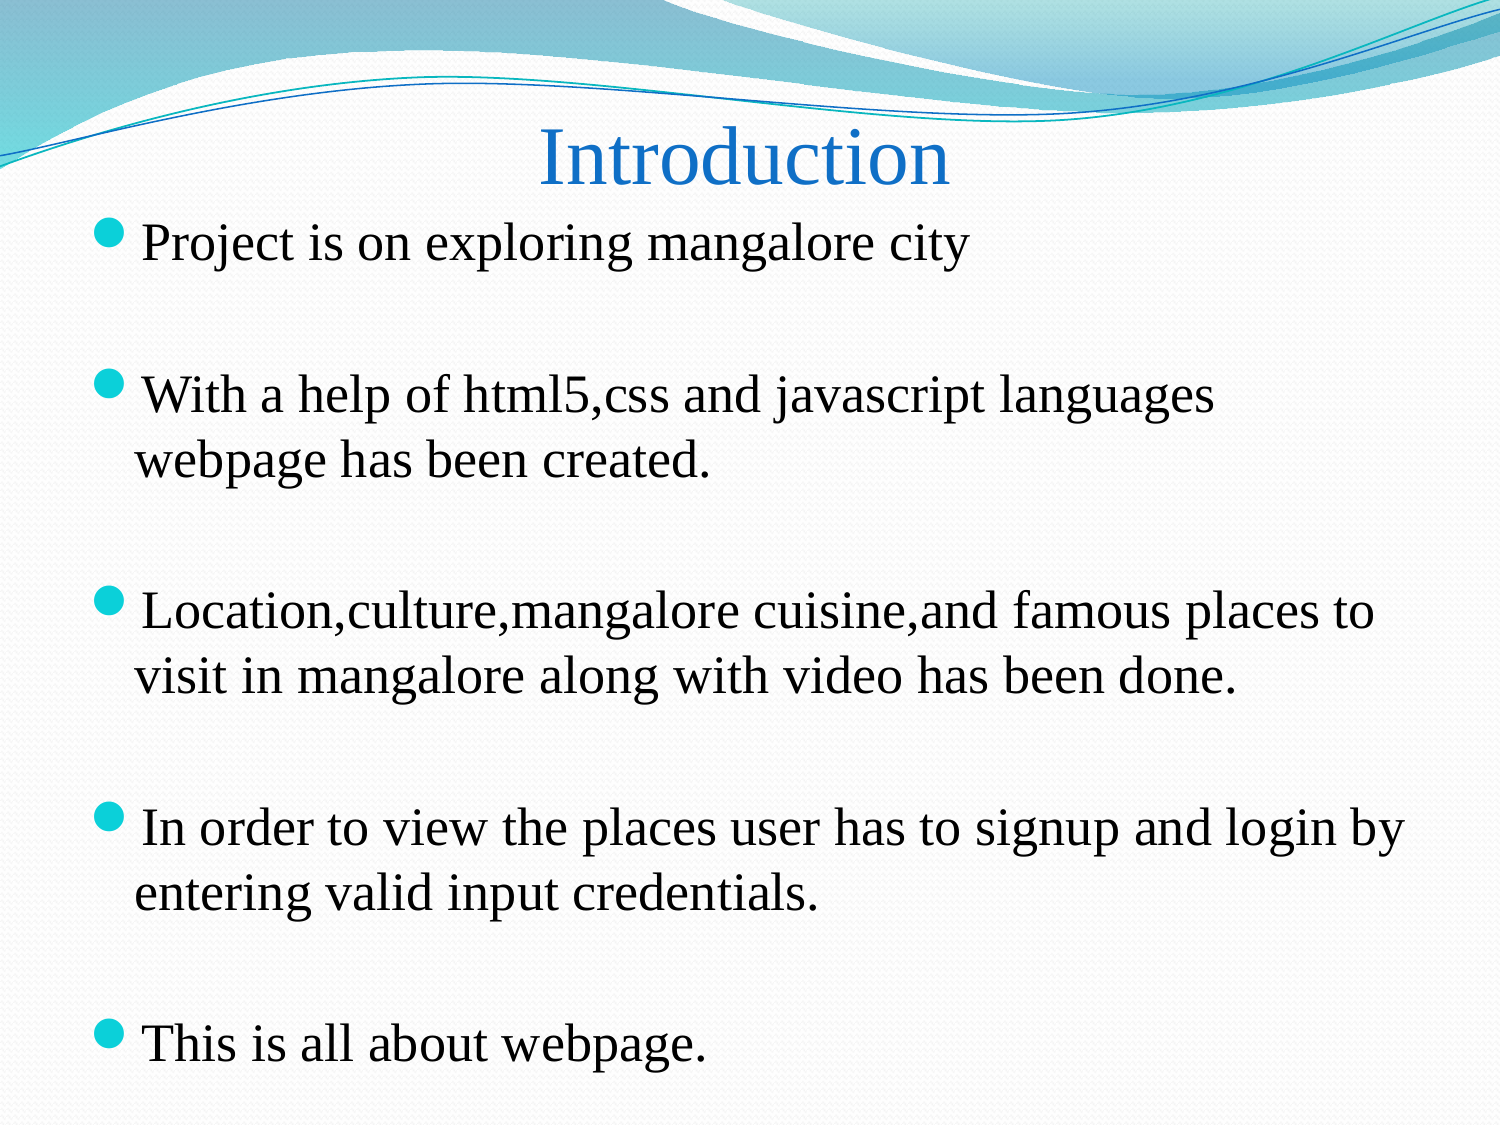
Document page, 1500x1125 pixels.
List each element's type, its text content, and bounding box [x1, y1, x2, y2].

title Introduction [70, 93, 1421, 201]
list Project is on exploring mangalore city With a help of html5,css and javascript languages webpage has been created. Location,culture,mangalore cuisine,and famous places to visit in mangalore along with video has been done. In order to view the places user has to signup and login by entering valid input credentials. This is all about webpage. [75, 199, 1425, 1125]
